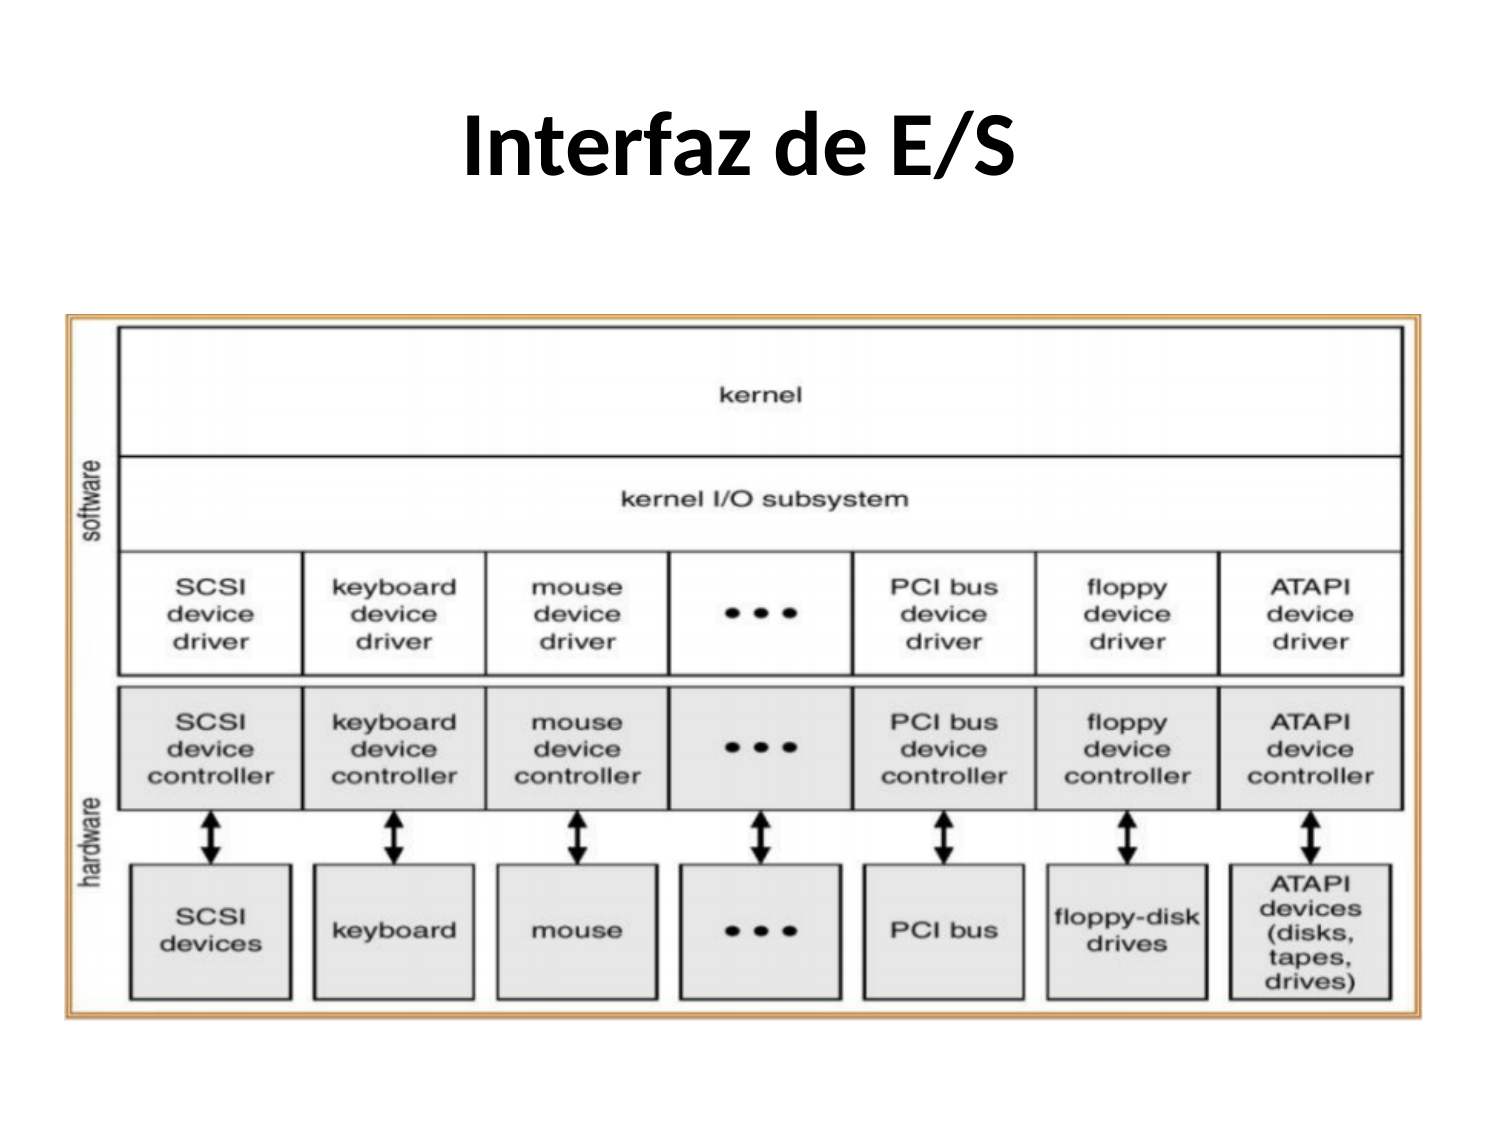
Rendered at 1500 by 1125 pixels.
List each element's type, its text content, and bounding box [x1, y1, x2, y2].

picture [64, 314, 1424, 1024]
title Interfaz de E/S [75, 45, 1425, 233]
